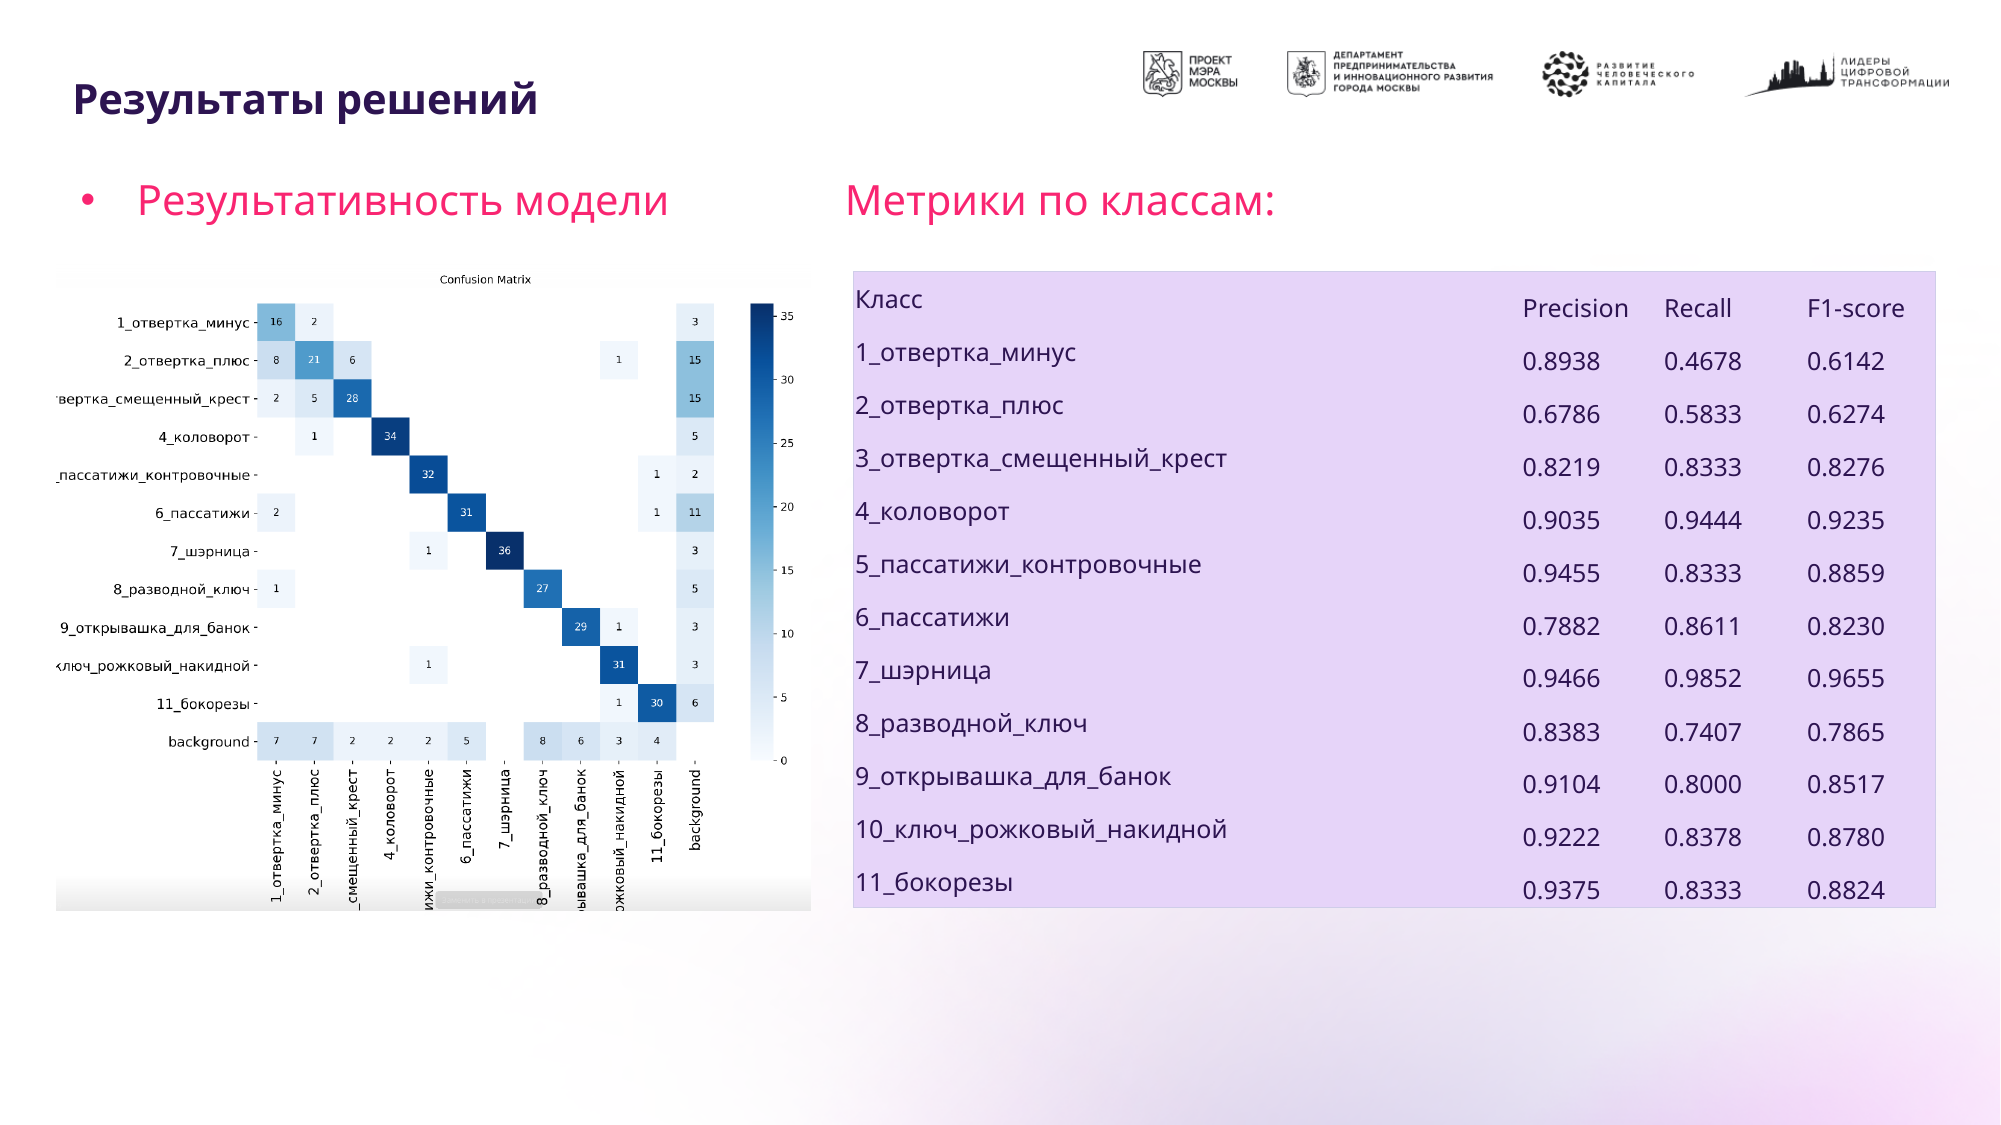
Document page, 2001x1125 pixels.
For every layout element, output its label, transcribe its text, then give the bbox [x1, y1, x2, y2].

table_cell 5_пассатижи_контровочные [854, 536, 1521, 589]
table_cell 0.9222 [1521, 801, 1663, 854]
table_cell 0.9104 [1521, 748, 1663, 801]
table_cell 0.8938 [1521, 324, 1663, 377]
title Результаты решений [57, 69, 1676, 131]
table_cell 10_ключ_рожковый_накидной [854, 801, 1521, 854]
table_cell 0.8333 [1663, 430, 1806, 483]
table_cell 0.7407 [1663, 695, 1806, 748]
table_cell 0.4678 [1663, 324, 1806, 377]
table_cell 0.8276 [1806, 430, 1935, 483]
table_header Precision [1521, 272, 1663, 324]
table_cell 0.6786 [1521, 377, 1663, 430]
table_cell 0.8000 [1663, 748, 1806, 801]
table_cell 0.9455 [1521, 536, 1663, 589]
table_header F1-score [1806, 272, 1935, 324]
table_cell 0.8378 [1663, 801, 1806, 854]
text_box Результативность модели [65, 166, 685, 232]
table_header Класс [854, 272, 1521, 324]
table_cell 0.8230 [1806, 589, 1935, 642]
text_box Метрики по классам: [829, 166, 1291, 232]
table_cell 0.8383 [1521, 695, 1663, 748]
table_cell 0.6142 [1806, 324, 1935, 377]
table_cell 0.9235 [1806, 483, 1935, 536]
table_cell 0.8517 [1806, 748, 1935, 801]
table_cell 9_открывашка_для_банок [854, 748, 1521, 801]
table_cell 0.7882 [1521, 589, 1663, 642]
table_header Recall [1663, 272, 1806, 324]
table_cell 0.8824 [1806, 854, 1935, 907]
table_cell 0.7865 [1806, 695, 1935, 748]
table_cell 0.9466 [1521, 642, 1663, 695]
table_cell 6_пассатижи [854, 589, 1521, 642]
table_cell 2_отвертка_плюс [854, 377, 1521, 430]
picture [0, 0, 2001, 1125]
table_cell 0.9444 [1663, 483, 1806, 536]
table_cell 0.6274 [1806, 377, 1935, 430]
table_cell 7_шэрница [854, 642, 1521, 695]
table_cell 0.8780 [1806, 801, 1935, 854]
table_cell 0.9852 [1663, 642, 1806, 695]
table_cell 0.8333 [1663, 854, 1806, 907]
table_cell 0.8219 [1521, 430, 1663, 483]
table_cell 11_бокорезы [854, 854, 1521, 907]
table_cell 0.9655 [1806, 642, 1935, 695]
table_cell 0.8611 [1663, 589, 1806, 642]
table_cell 0.8859 [1806, 536, 1935, 589]
table_cell 0.8333 [1663, 536, 1806, 589]
table_cell 4_коловорот [854, 483, 1521, 536]
table_cell 0.9035 [1521, 483, 1663, 536]
table_cell 0.9375 [1521, 854, 1663, 907]
table_cell 3_отвертка_смещенный_крест [854, 430, 1521, 483]
table_cell 8_разводной_ключ [854, 695, 1521, 748]
table_cell 1_отвертка_минус [854, 324, 1521, 377]
table_cell 0.5833 [1663, 377, 1806, 430]
